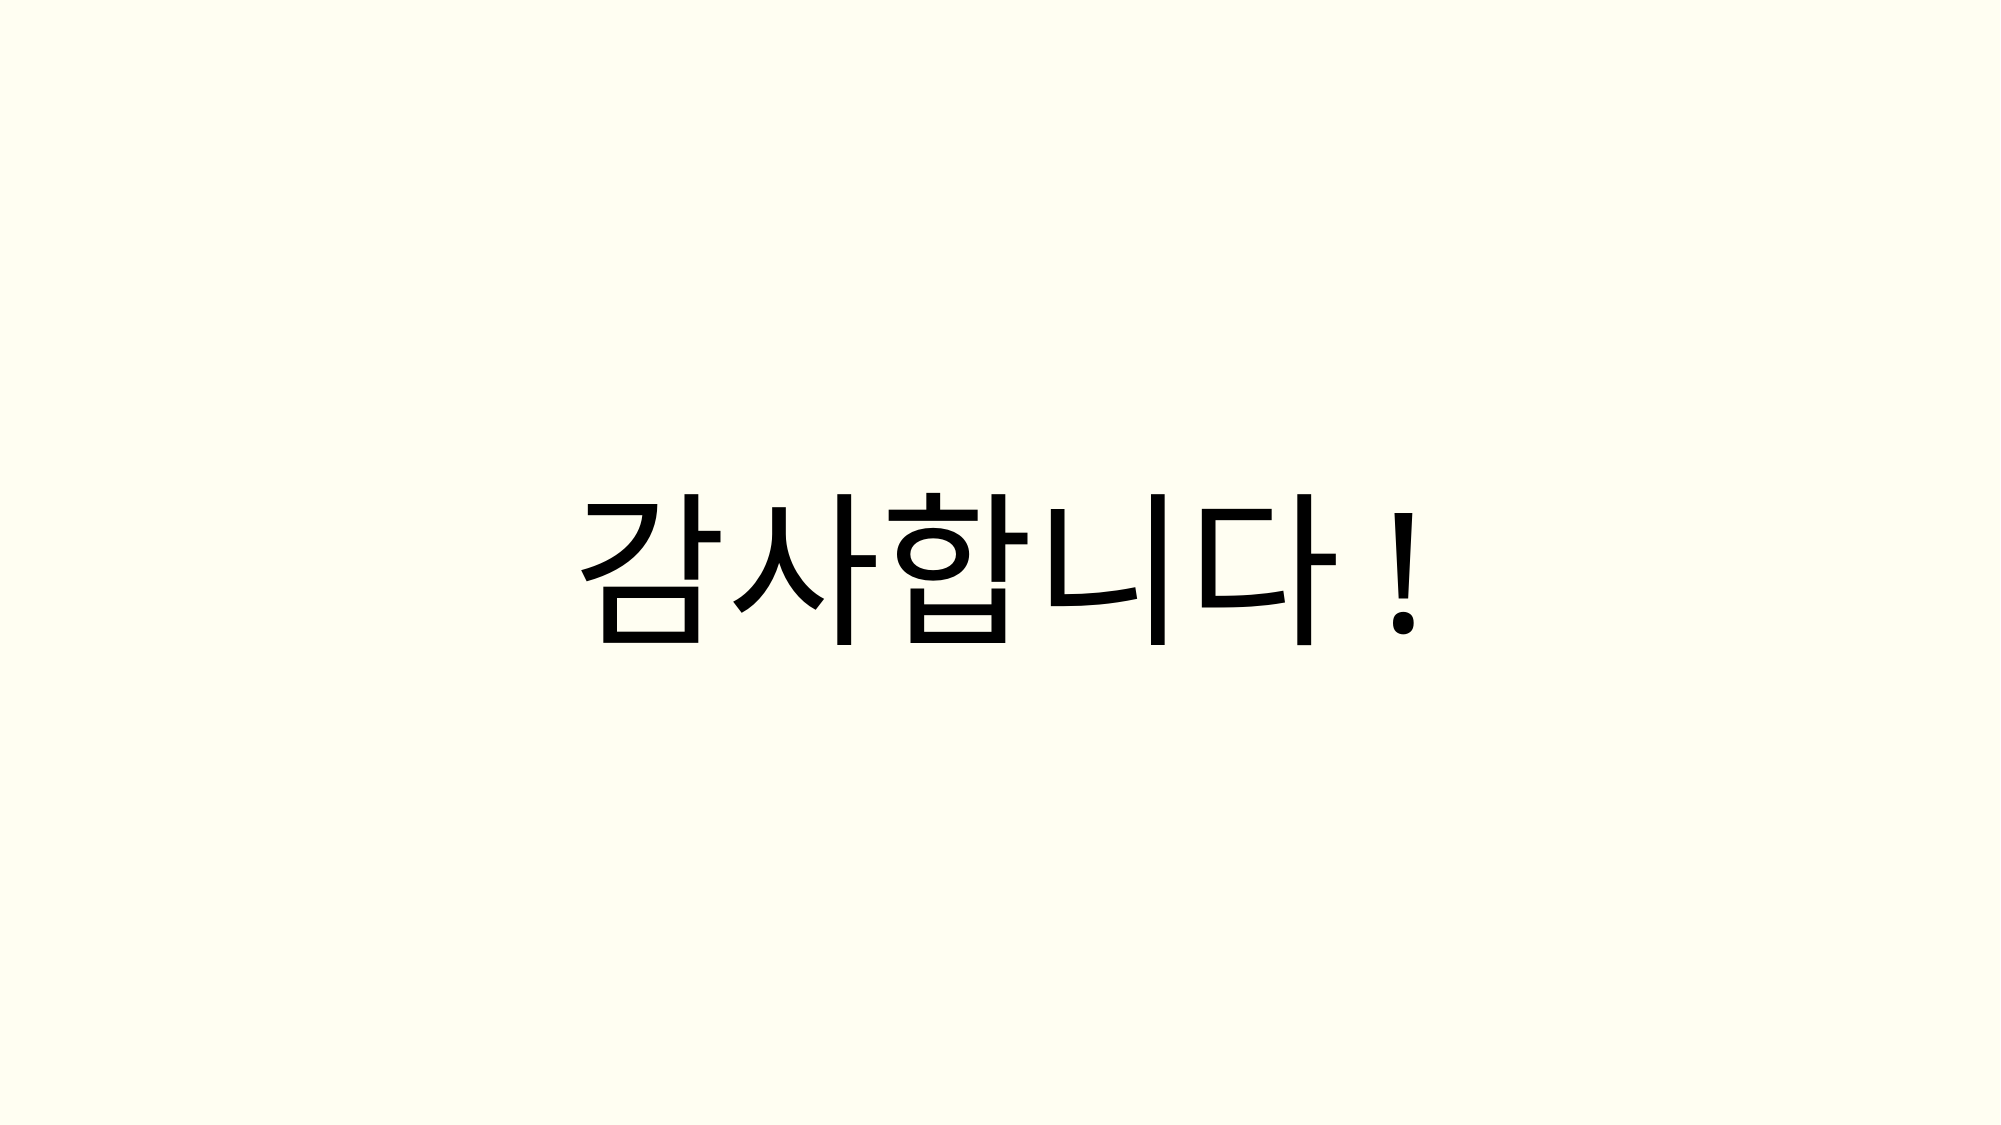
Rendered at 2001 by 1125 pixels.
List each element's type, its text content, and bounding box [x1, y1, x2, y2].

text_box 감사합니다! [366, 358, 1634, 674]
